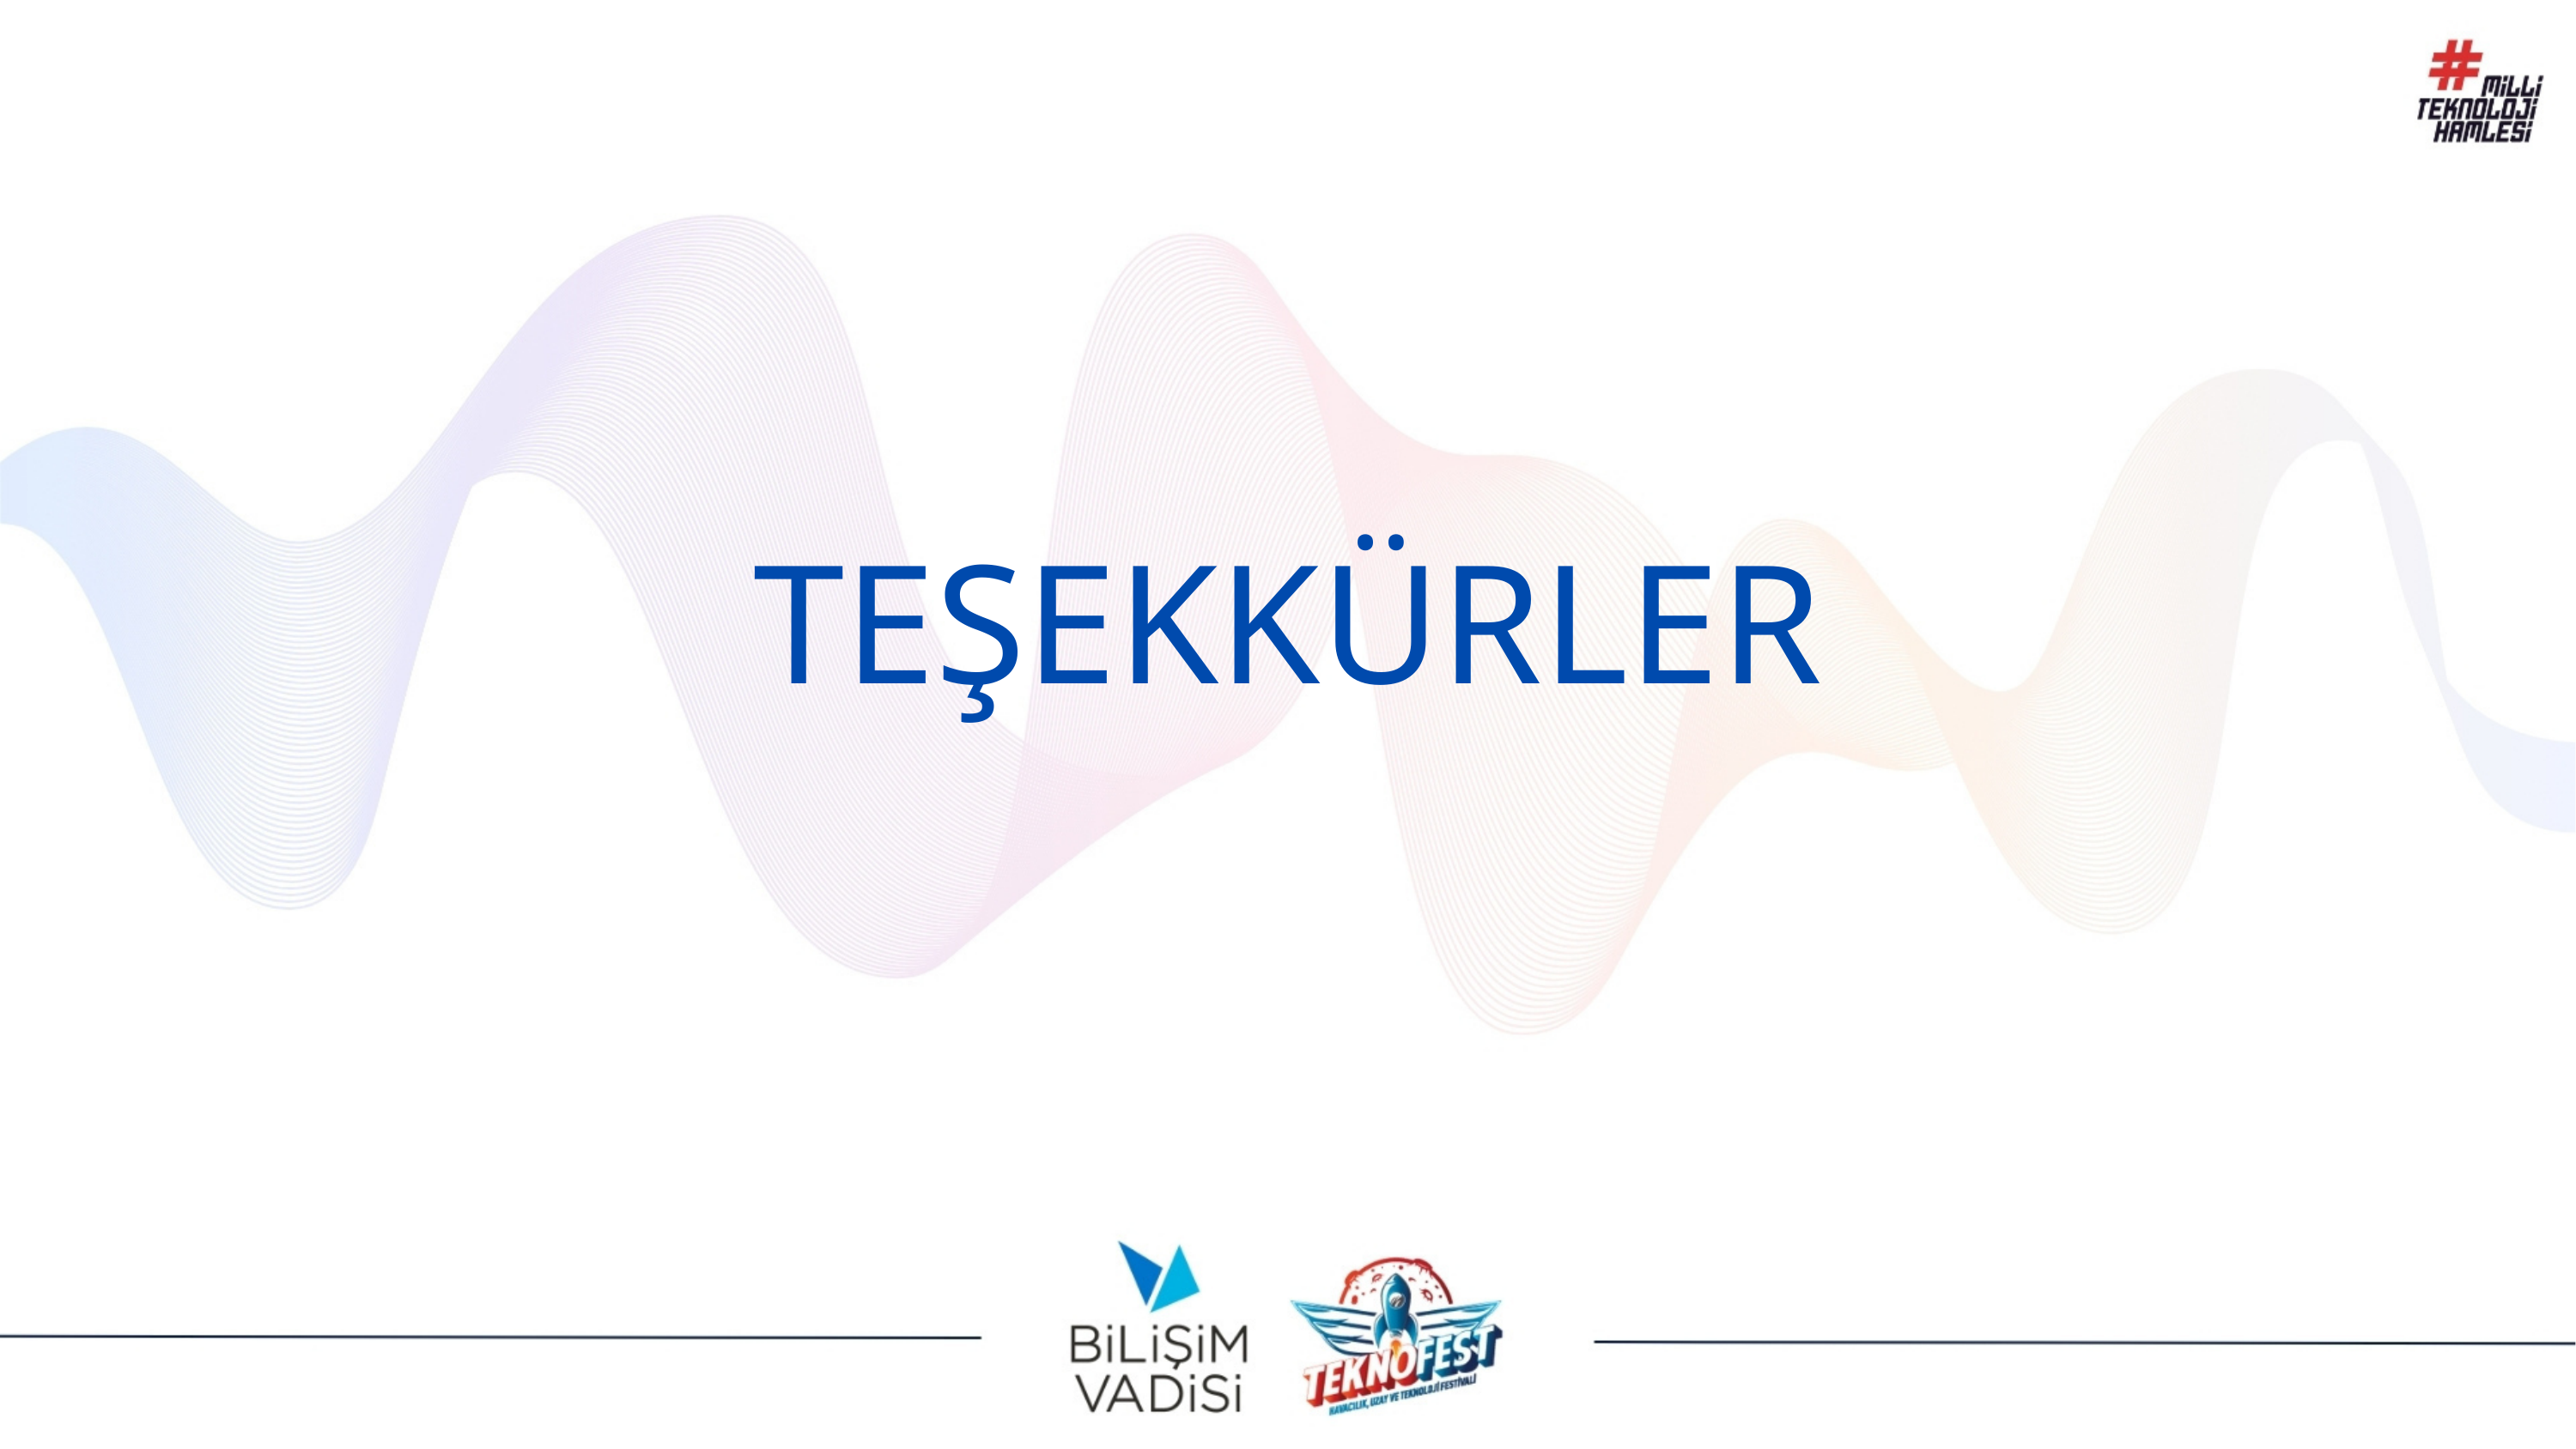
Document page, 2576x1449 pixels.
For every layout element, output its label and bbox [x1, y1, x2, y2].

text_box [0, 0, 2576, 1449]
